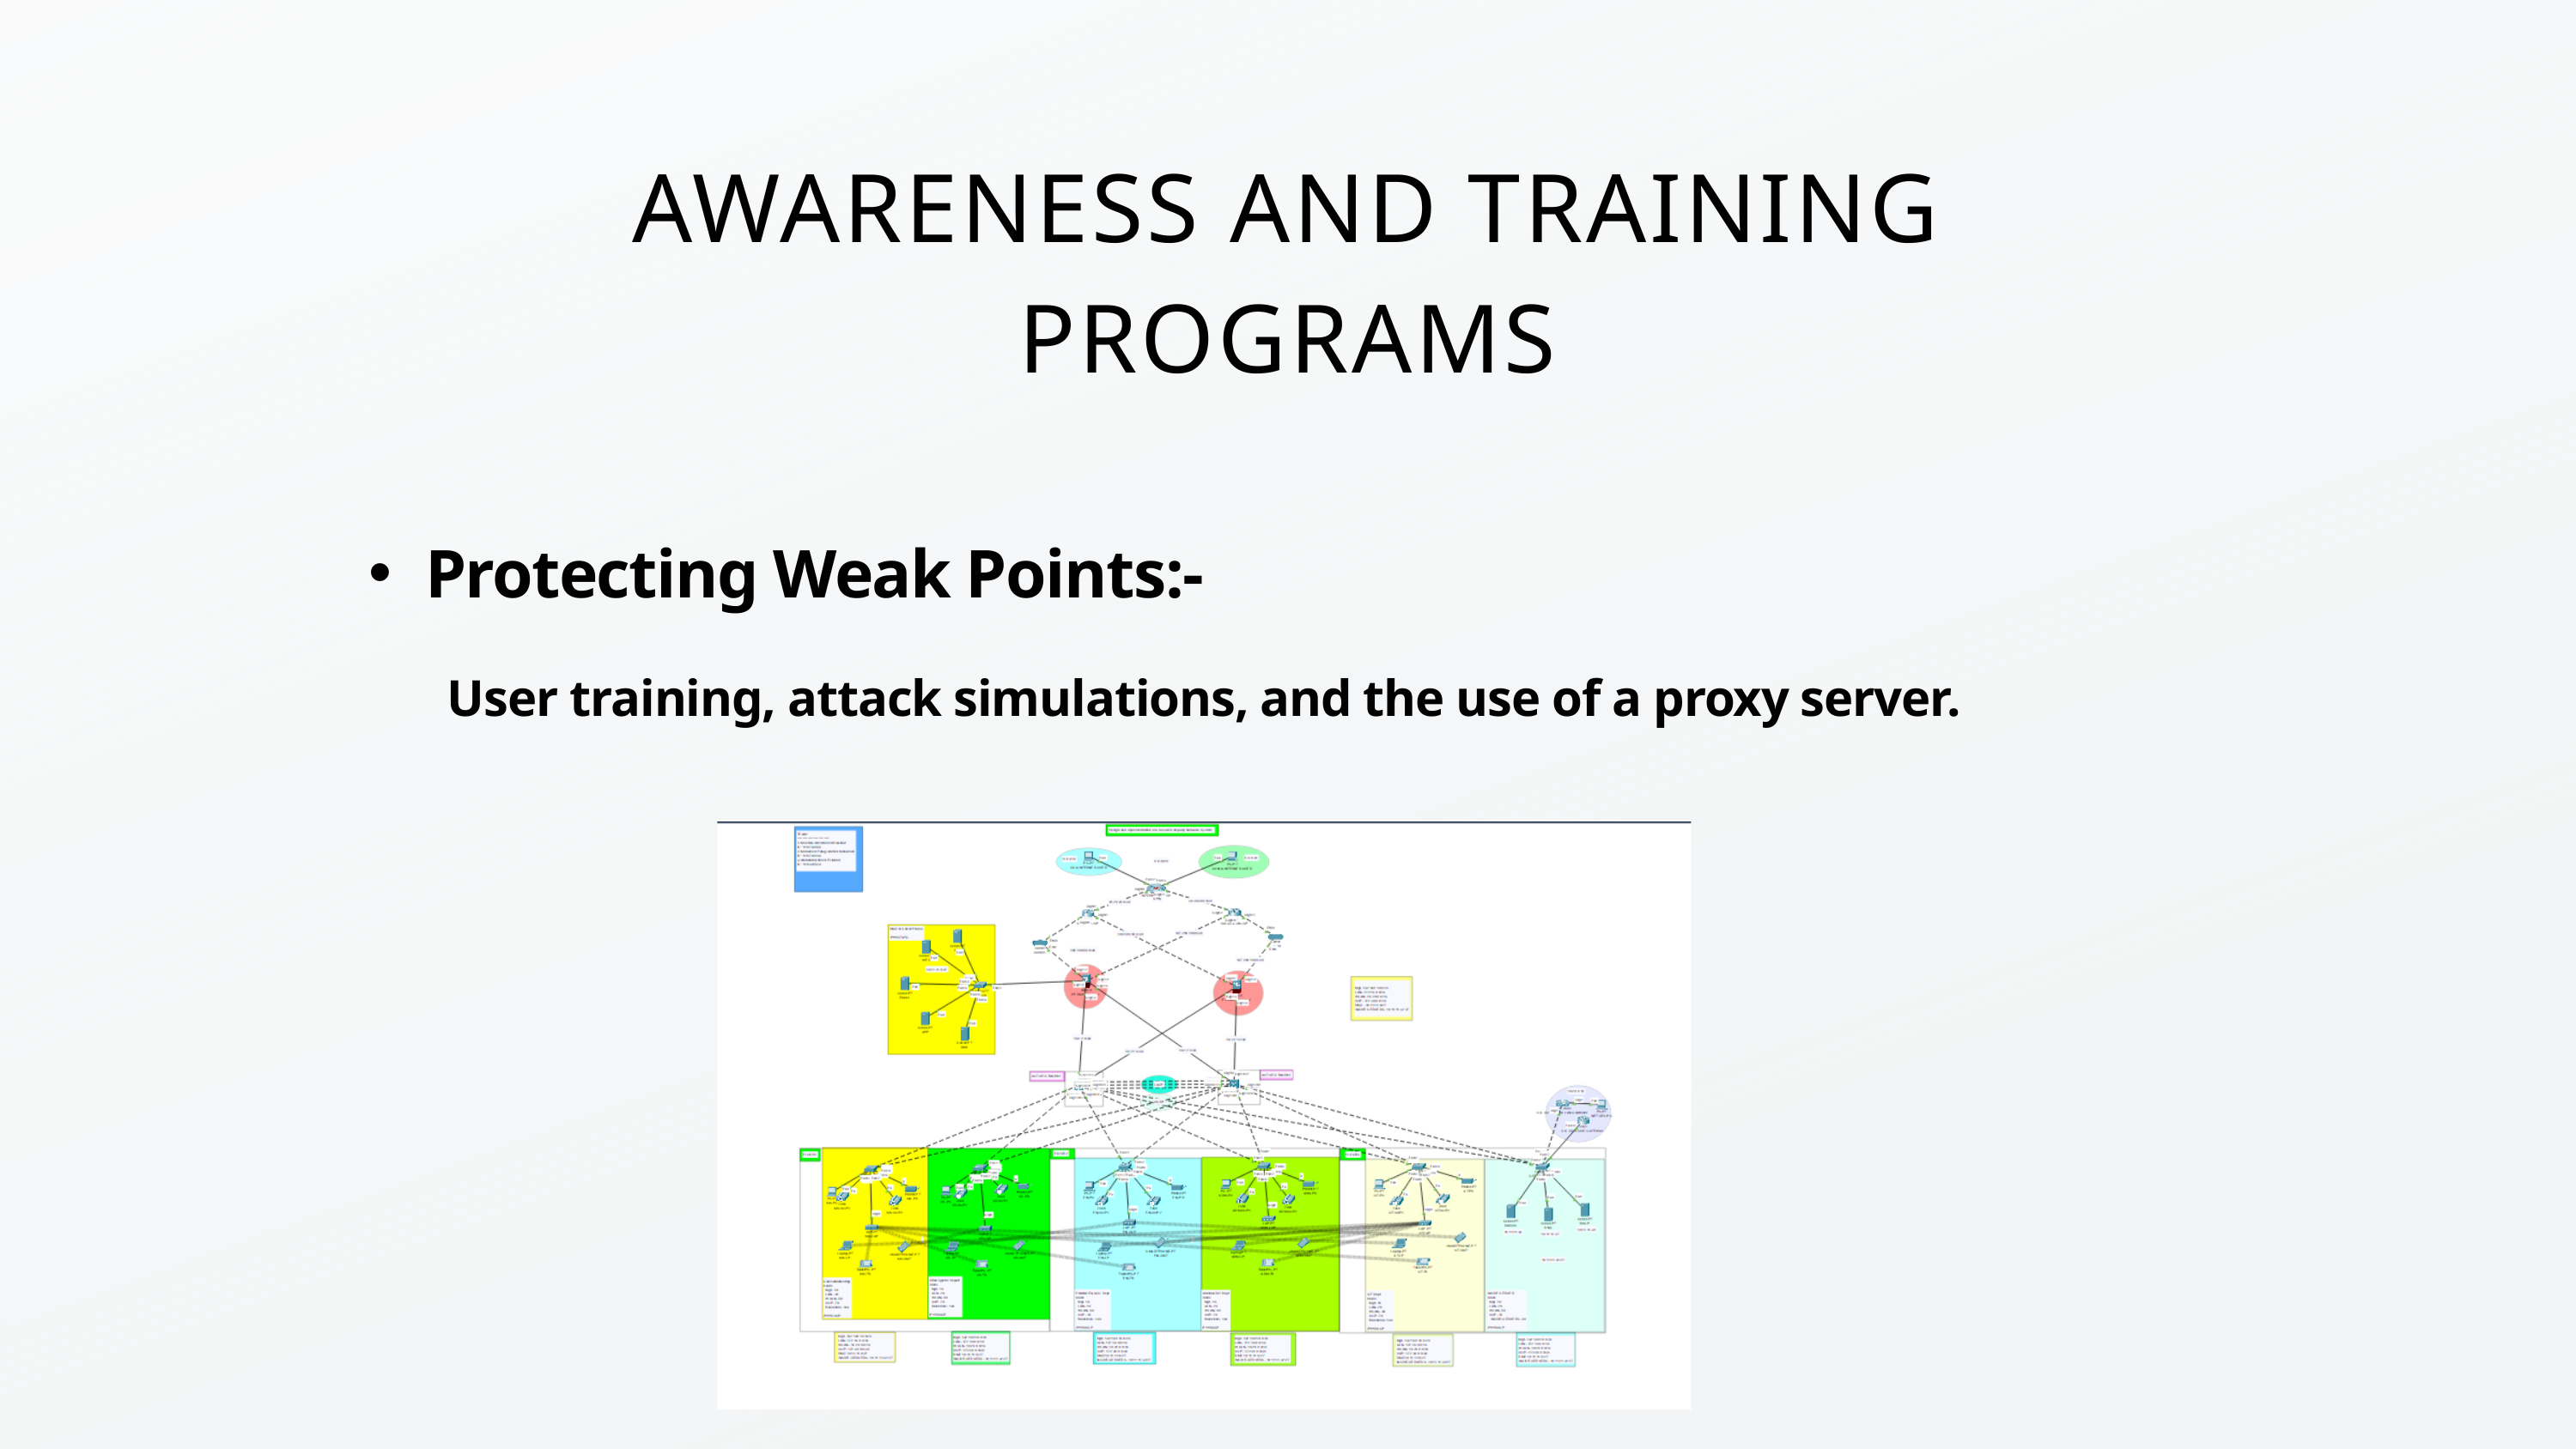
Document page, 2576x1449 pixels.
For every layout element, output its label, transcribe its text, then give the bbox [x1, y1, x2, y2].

text_box Protecting Weak Points:- [228, 518, 1288, 611]
text_box [0, 0, 2576, 1449]
text_box AWARENESS AND TRAINING PROGRAMS [470, 131, 2106, 392]
text_box User training, attack simulations, and the use of a proxy server. [442, 656, 1965, 726]
text_box [717, 822, 1692, 1410]
